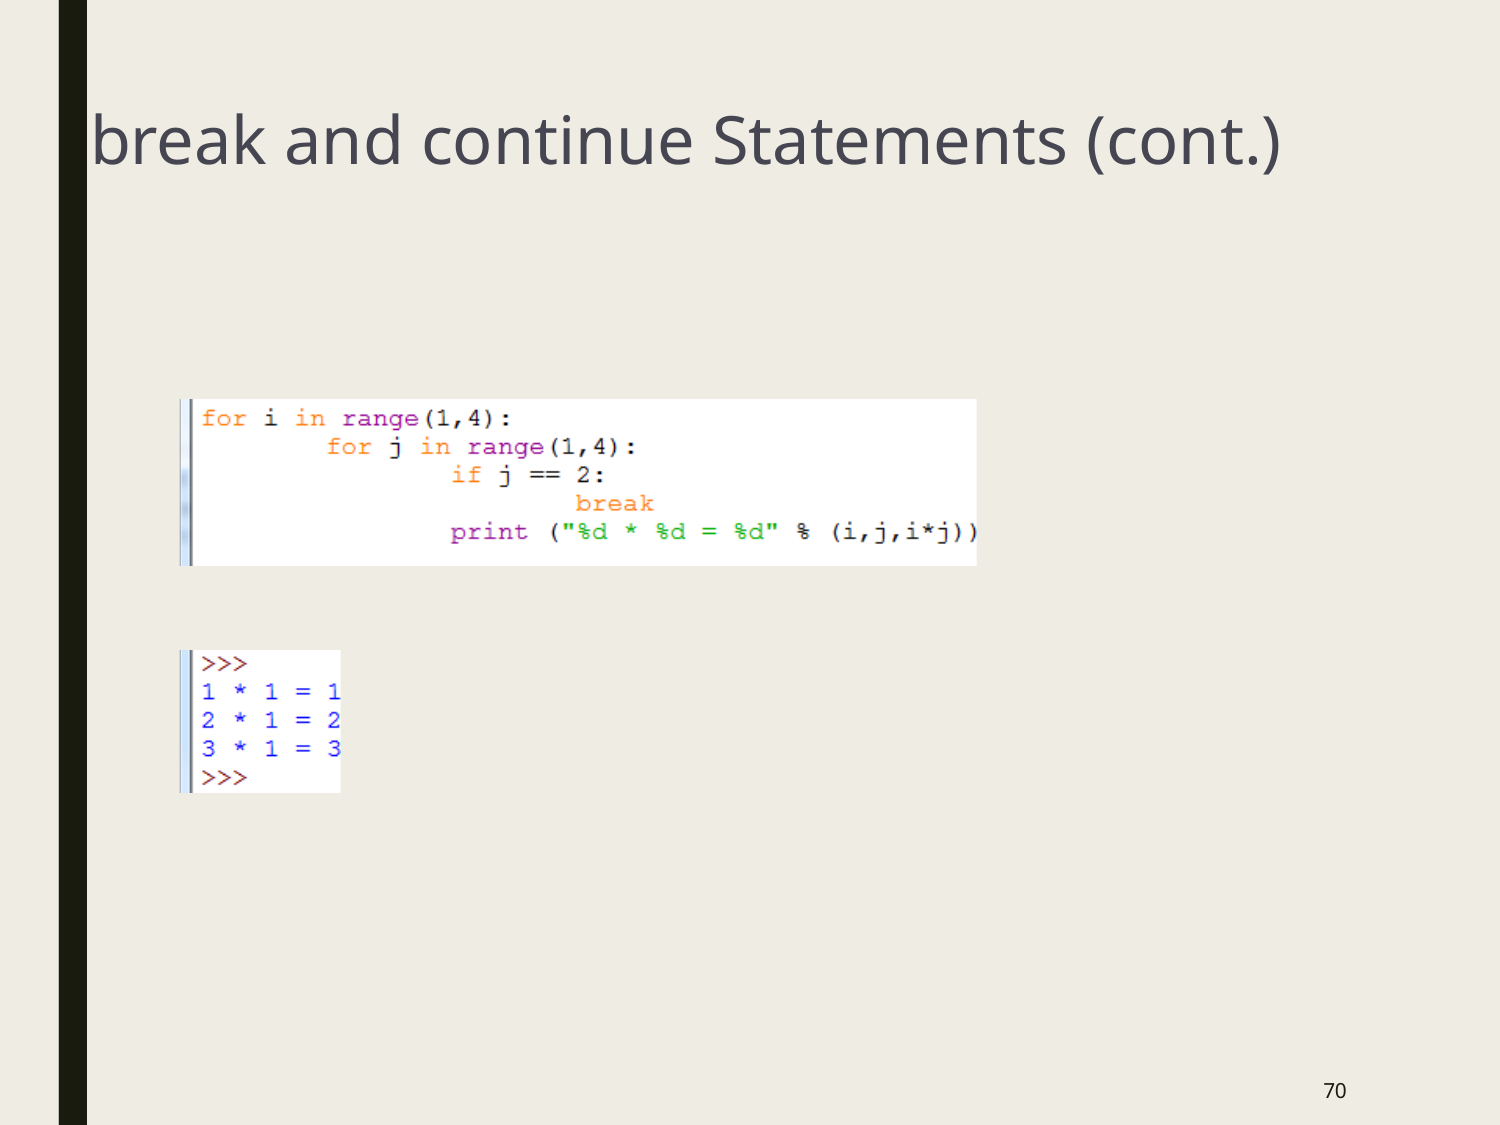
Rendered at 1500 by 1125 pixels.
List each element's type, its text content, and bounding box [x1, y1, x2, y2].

text_box [179, 650, 341, 793]
slide_number 69 [1165, 1058, 1362, 1125]
title break and continue Statements (cont.) [87, 95, 1425, 287]
text_box [179, 399, 977, 566]
